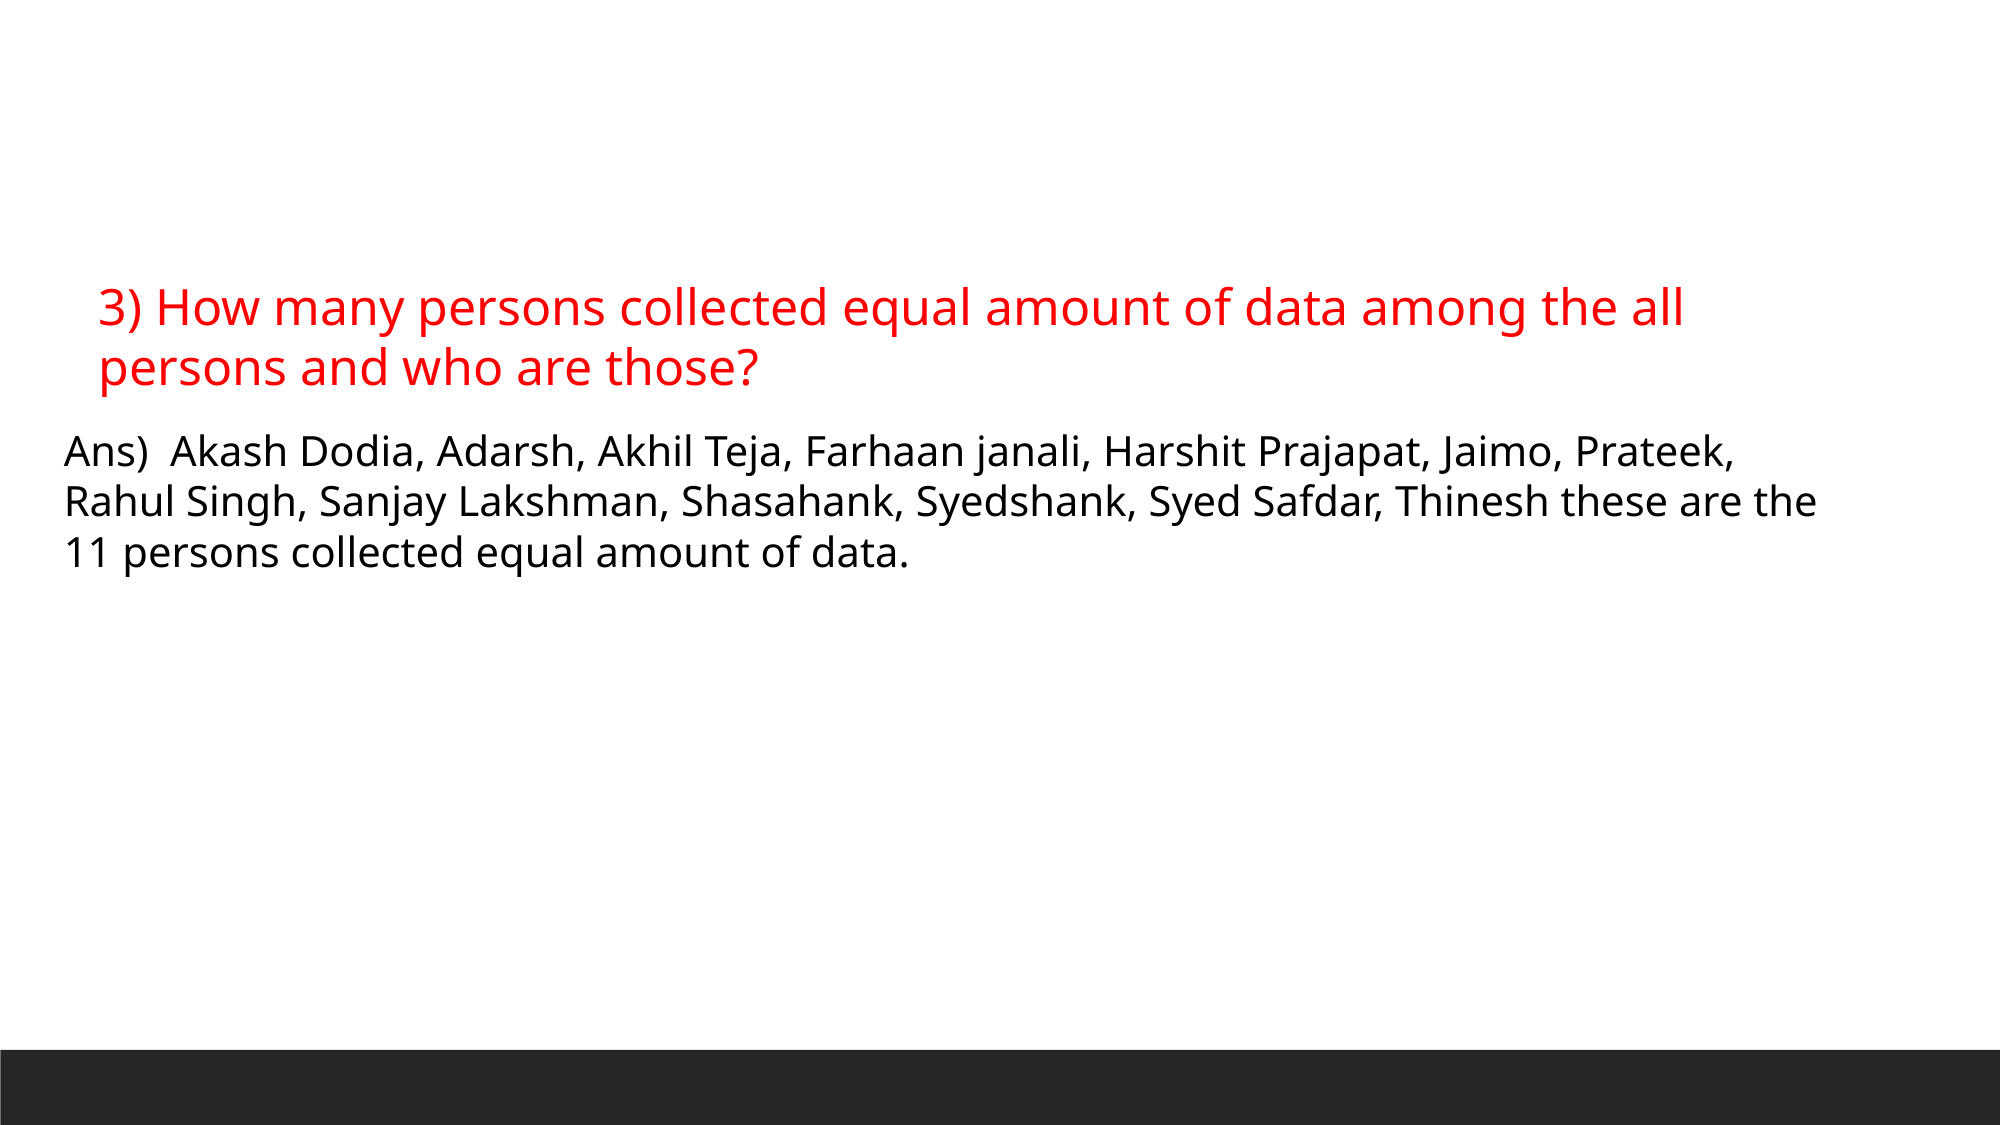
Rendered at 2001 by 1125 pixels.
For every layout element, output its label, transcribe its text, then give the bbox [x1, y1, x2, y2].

text_box Ans) Akash Dodia, Adarsh, Akhil Teja, Farhaan janali, Harshit Prajapat, Jaimo, Prateek, Rahul Singh, Sanjay Lakshman, Shasahank, Syedshank, Syed Safdar, Thinesh these are the 11 persons collected equal amount of data. [48, 417, 1837, 583]
text_box 3) How many persons collected equal amount of data among the all persons and who are those? [83, 267, 1872, 403]
